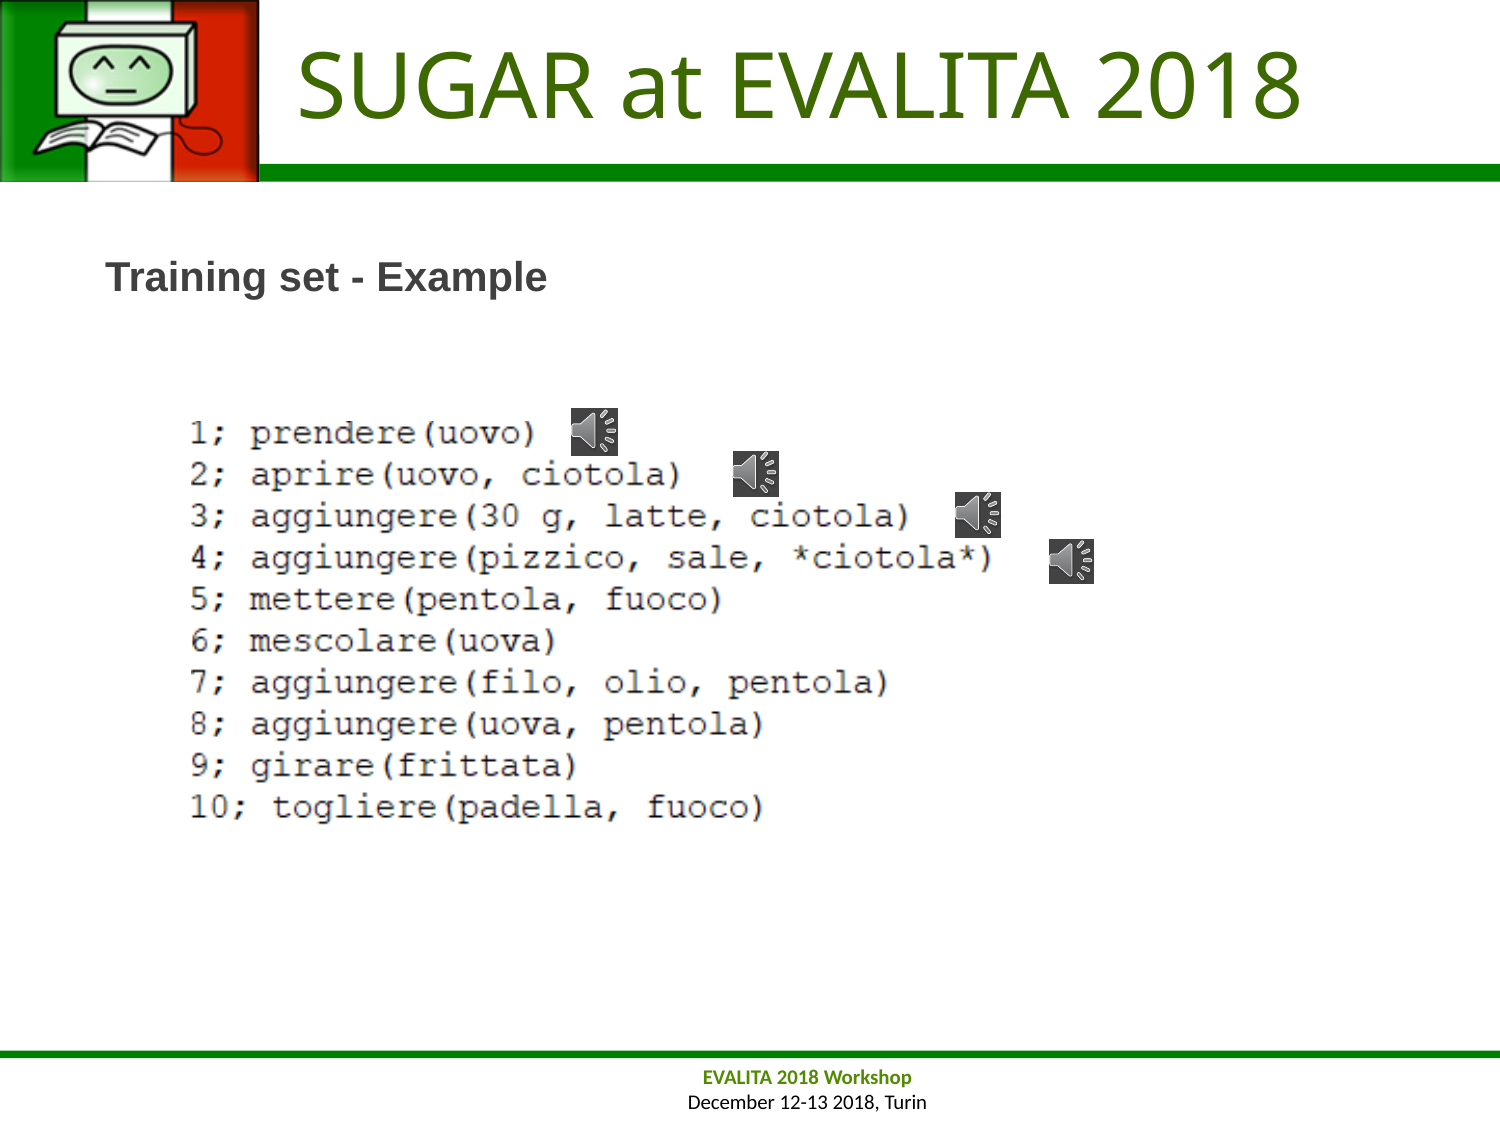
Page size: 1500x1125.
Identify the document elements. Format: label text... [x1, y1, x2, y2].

list Training set - Example [90, 242, 1225, 318]
title SUGAR at EVALITA 2018 [280, 3, 1500, 160]
picture [191, 407, 1096, 843]
picture [0, 0, 260, 182]
